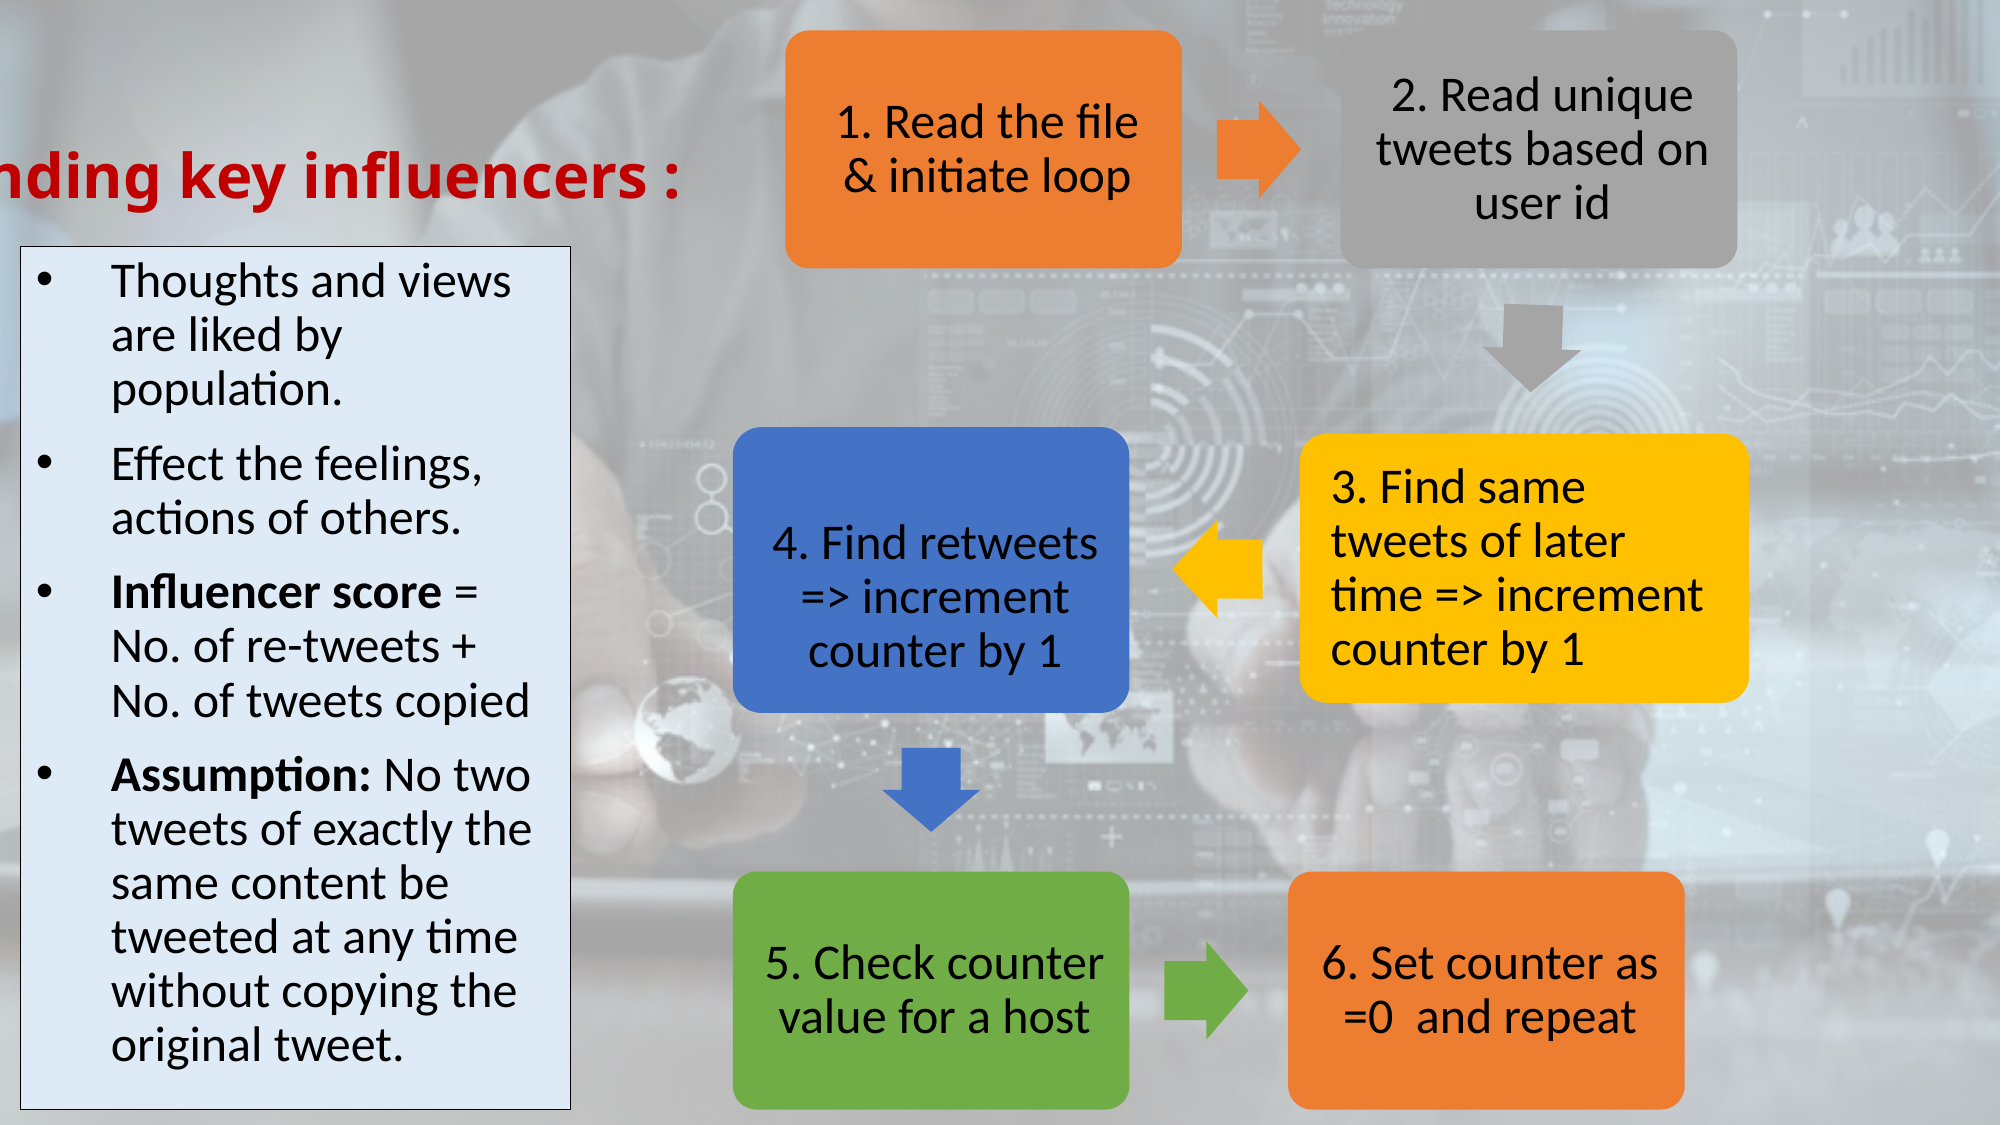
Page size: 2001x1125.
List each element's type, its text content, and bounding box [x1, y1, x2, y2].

title Finding key influencers : [0, 105, 470, 220]
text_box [470, 30, 2000, 1110]
subtitle Thoughts and views are liked by population. Effect the feelings, actions of others. Influencer score = No. of re-tweets + No. of tweets copied Assumption: No two tweets of exactly the same content be tweeted at any time without copying the original tweet. [20, 246, 470, 1110]
